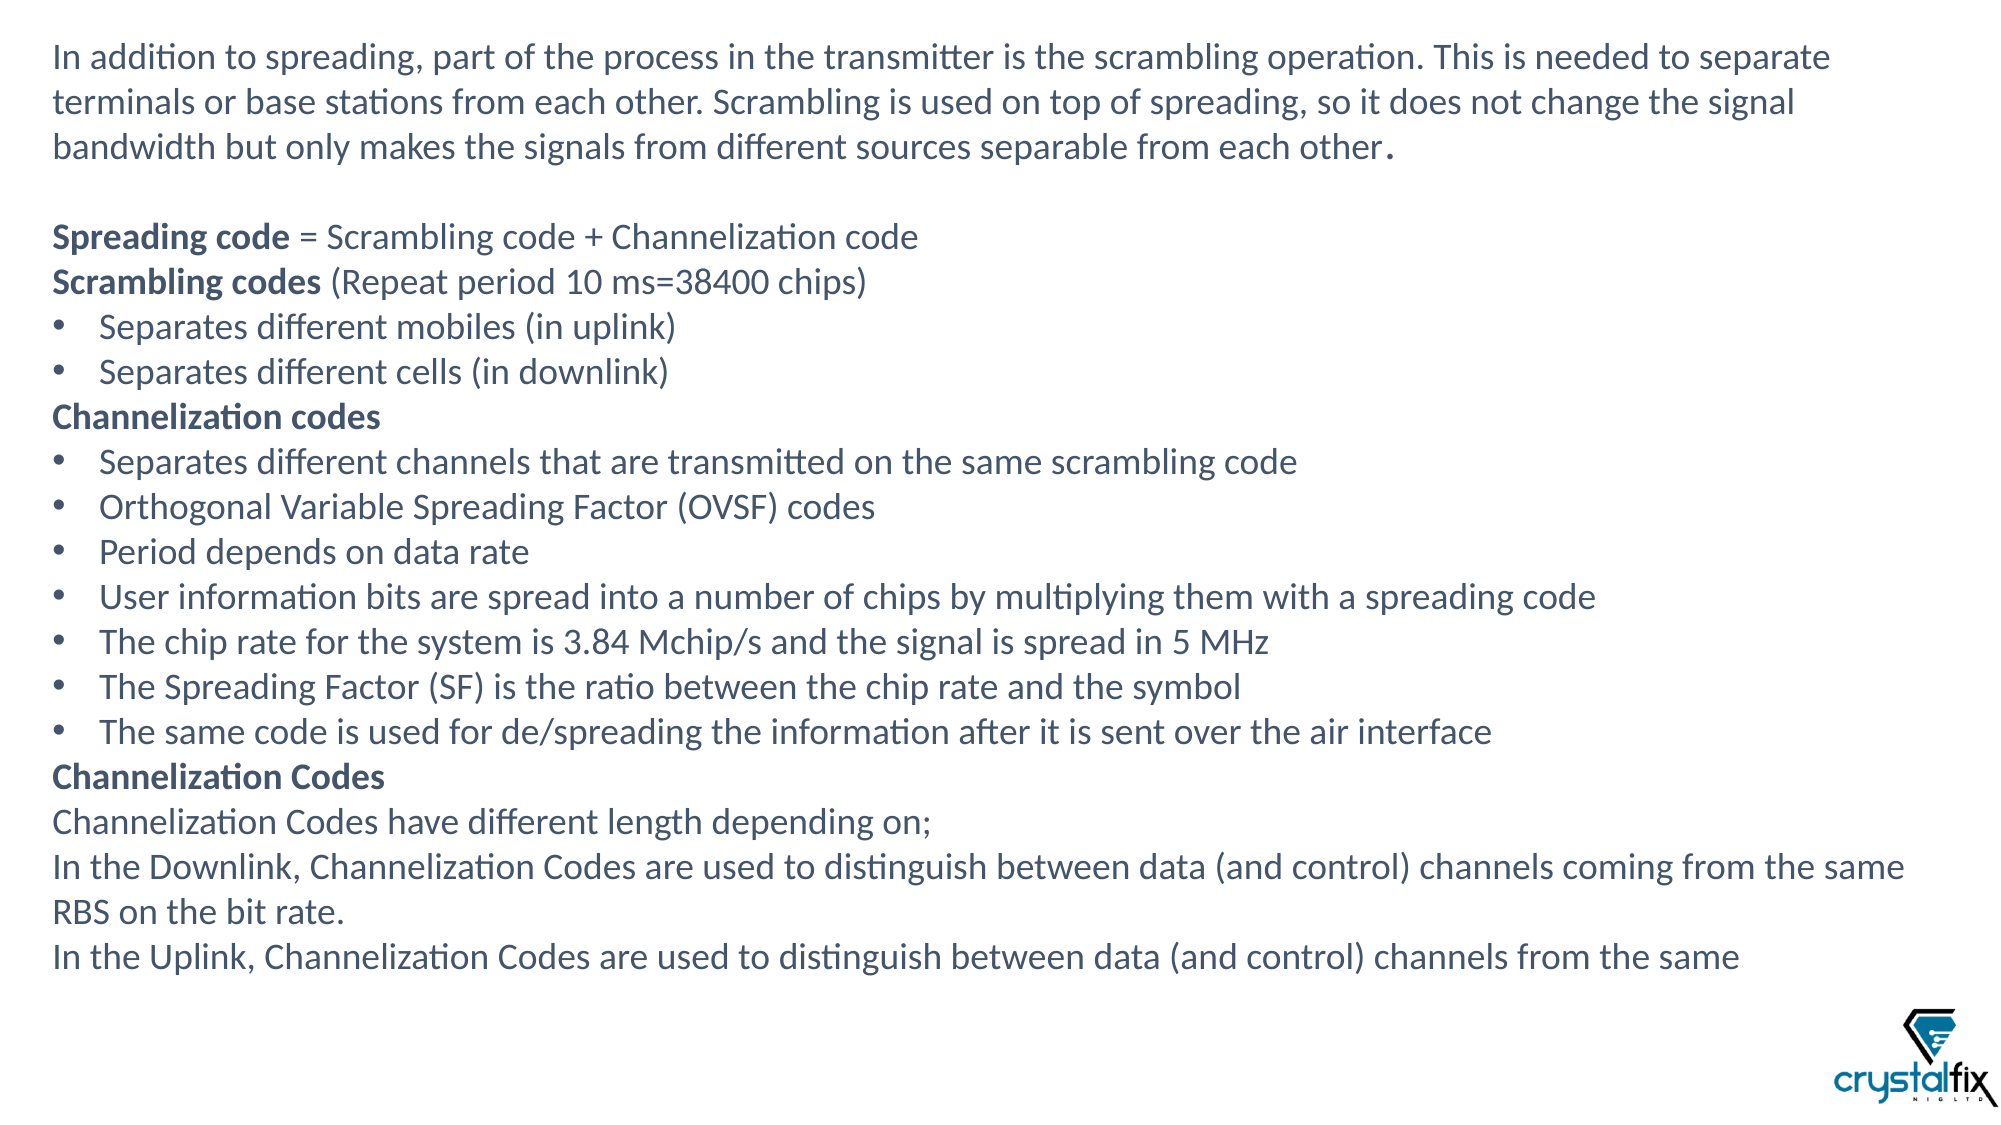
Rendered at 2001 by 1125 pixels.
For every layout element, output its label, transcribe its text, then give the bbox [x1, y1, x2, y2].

text_box In addition to spreading, part of the process in the transmitter is the scrambling operation. This is needed to separate terminals or base stations from each other. Scrambling is used on top of spreading, so it does not change the signal bandwidth but only makes the signals from different sources separable from each other. Spreading code = Scrambling code + Channelization code Scrambling codes (Repeat period 10 ms=38400 chips) Separates different mobiles (in uplink) Separates different cells (in downlink) Channelization codes Separates different channels that are transmitted on the same scrambling code Orthogonal Variable Spreading Factor (OVSF) codes Period depends on data rate User information bits are spread into a number of chips by multiplying them with a spreading code The chip rate for the system is 3.84 Mchip/s and the signal is spread in 5 MHz The Spreading Factor (SF) is the ratio between the chip rate and the symbol The same code is used for de/spreading the information after it is sent over the air interface Channelization Codes Channelization Codes have different length depending on; In the Downlink, Channelization Codes are used to distinguish between data (and control) channels coming from the same RBS on the bit rate. In the Uplink, Channelization Codes are used to distinguish between data (and control) channels from the same [37, 24, 1938, 985]
picture [1812, 990, 2000, 1125]
